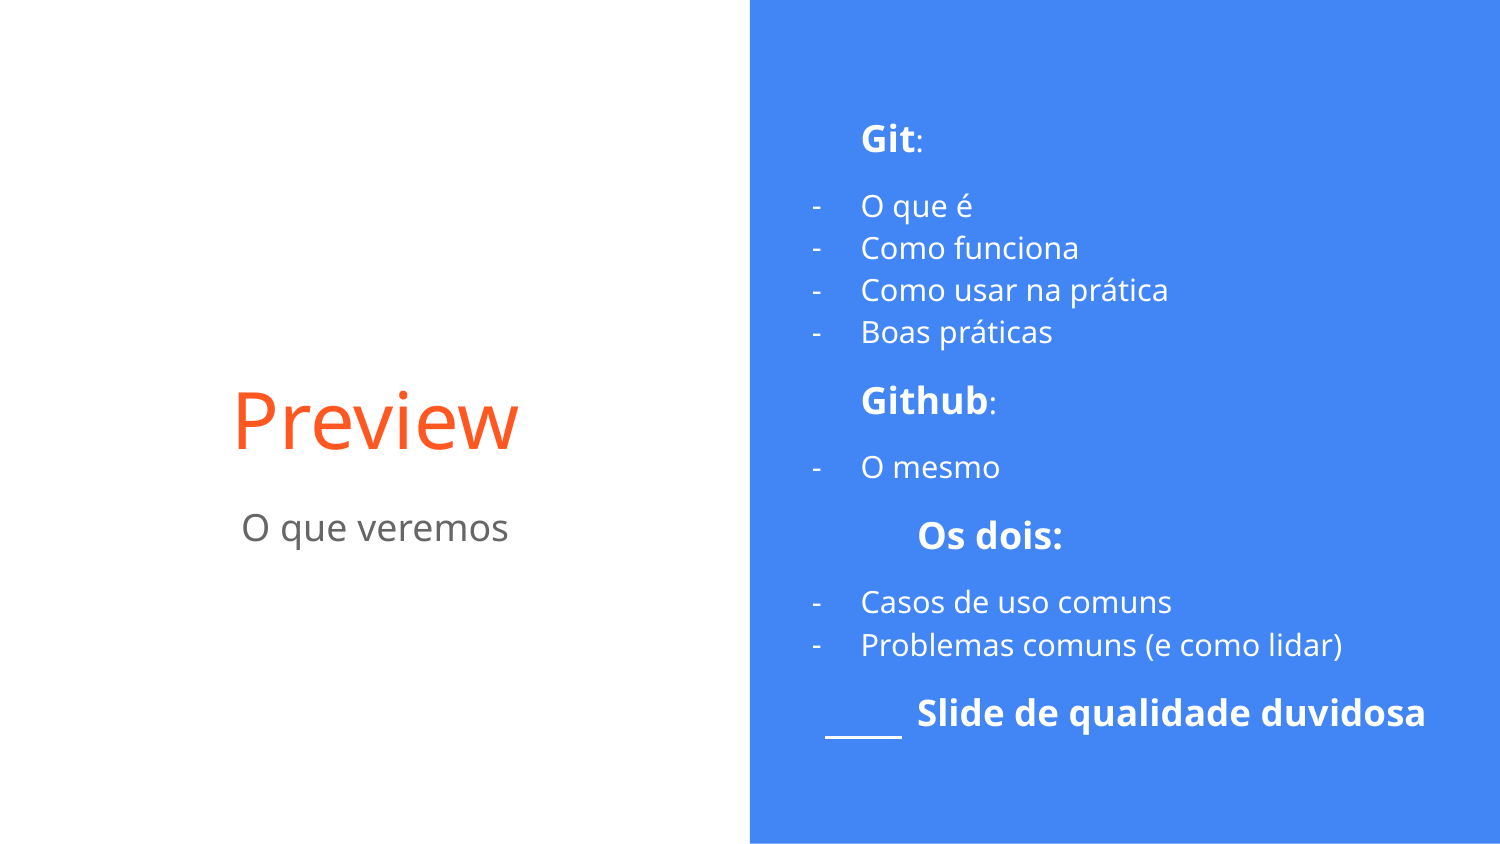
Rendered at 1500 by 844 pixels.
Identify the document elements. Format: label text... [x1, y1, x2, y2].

subtitle O que veremos [43, 489, 708, 710]
title Preview [43, 225, 708, 481]
list Git: O que é Como funciona Como usar na prática Boas práticas Github: O mesmo Os dois: Casos de uso comuns Problemas comuns (e como lidar) Slide de qualidade duvidosa [779, 90, 1469, 752]
